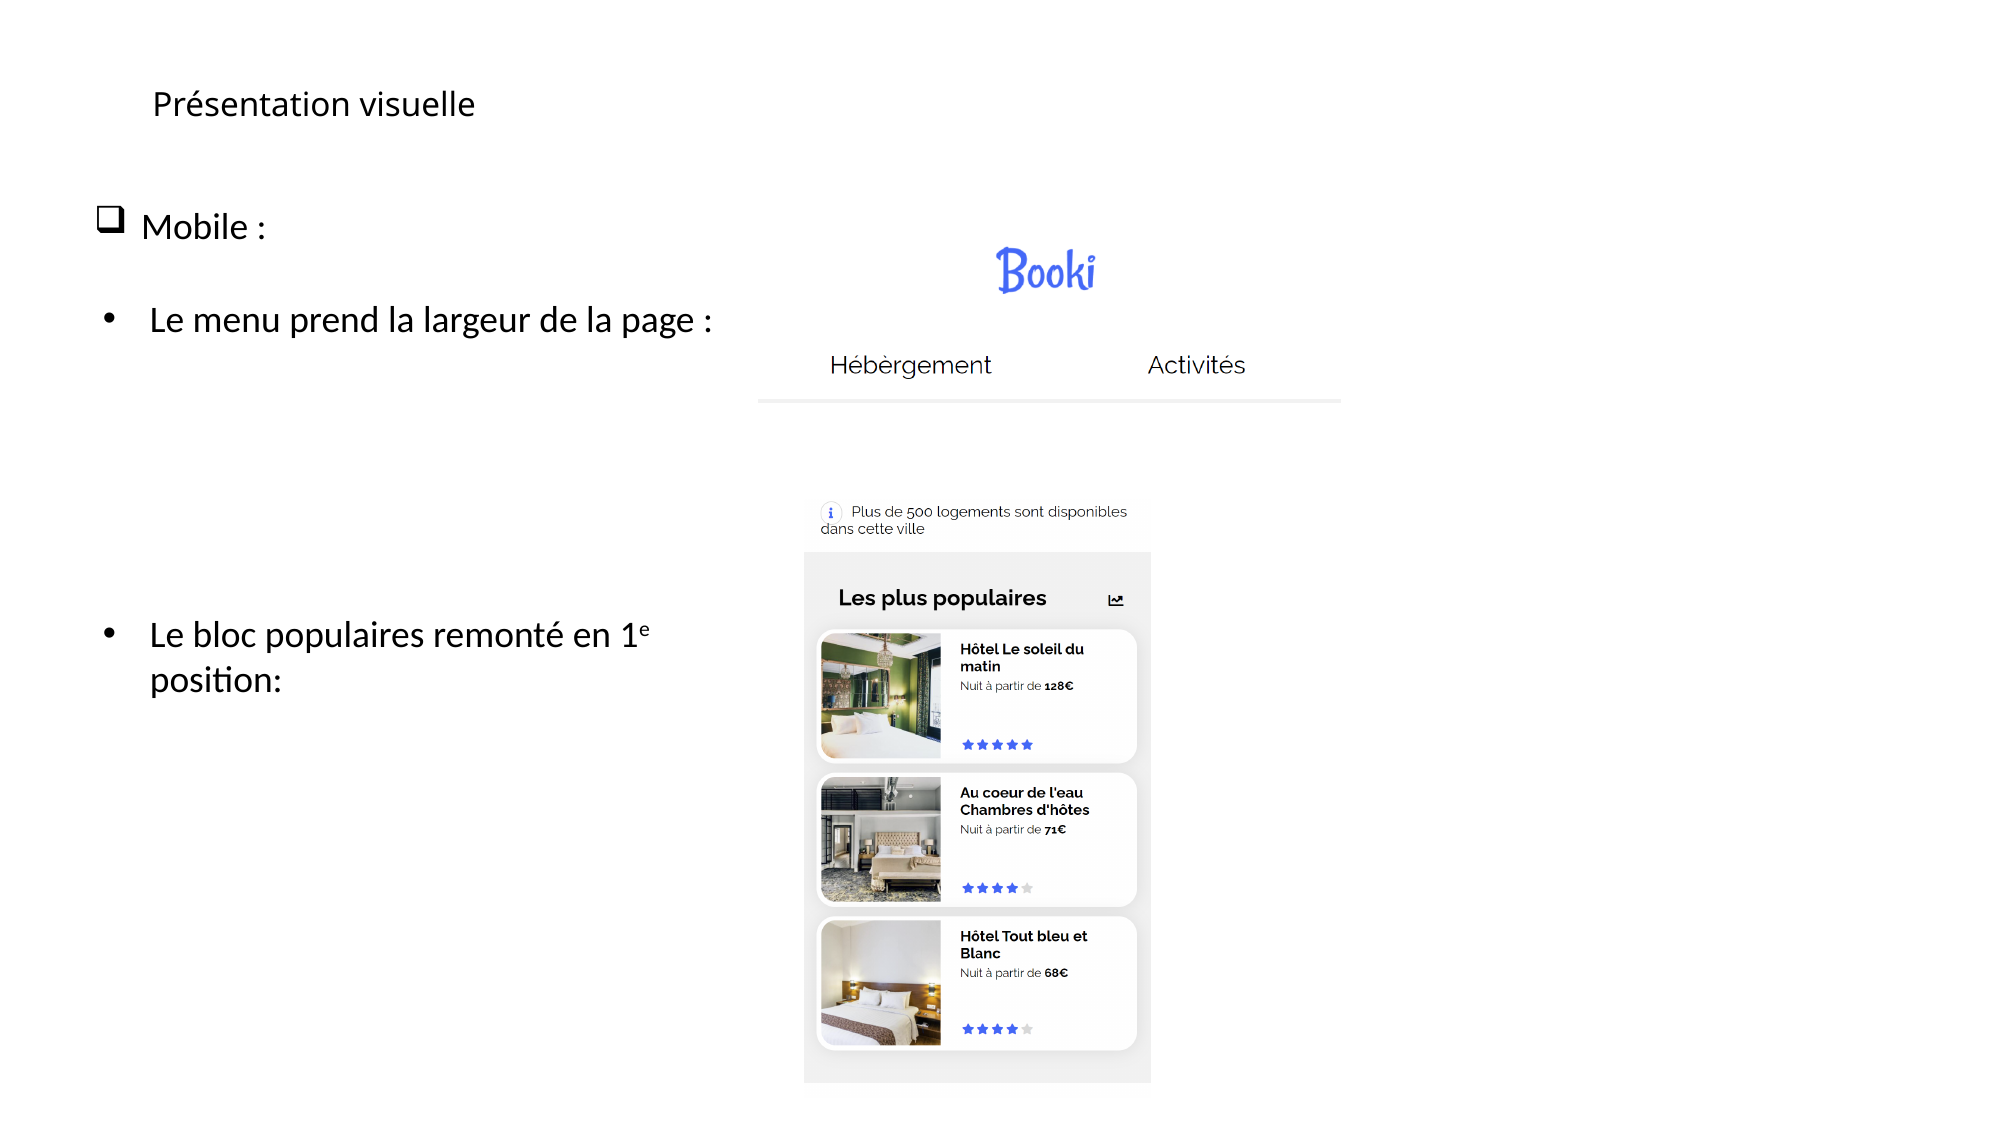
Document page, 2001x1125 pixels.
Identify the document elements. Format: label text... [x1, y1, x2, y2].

picture [804, 499, 1151, 1098]
title Présentation visuelle [137, 59, 1863, 153]
text_box Le menu prend la largeur de la page : Le bloc populaires remonté en 1e position: [88, 287, 758, 708]
text_box Mobile : [79, 195, 388, 255]
picture [757, 237, 1341, 433]
